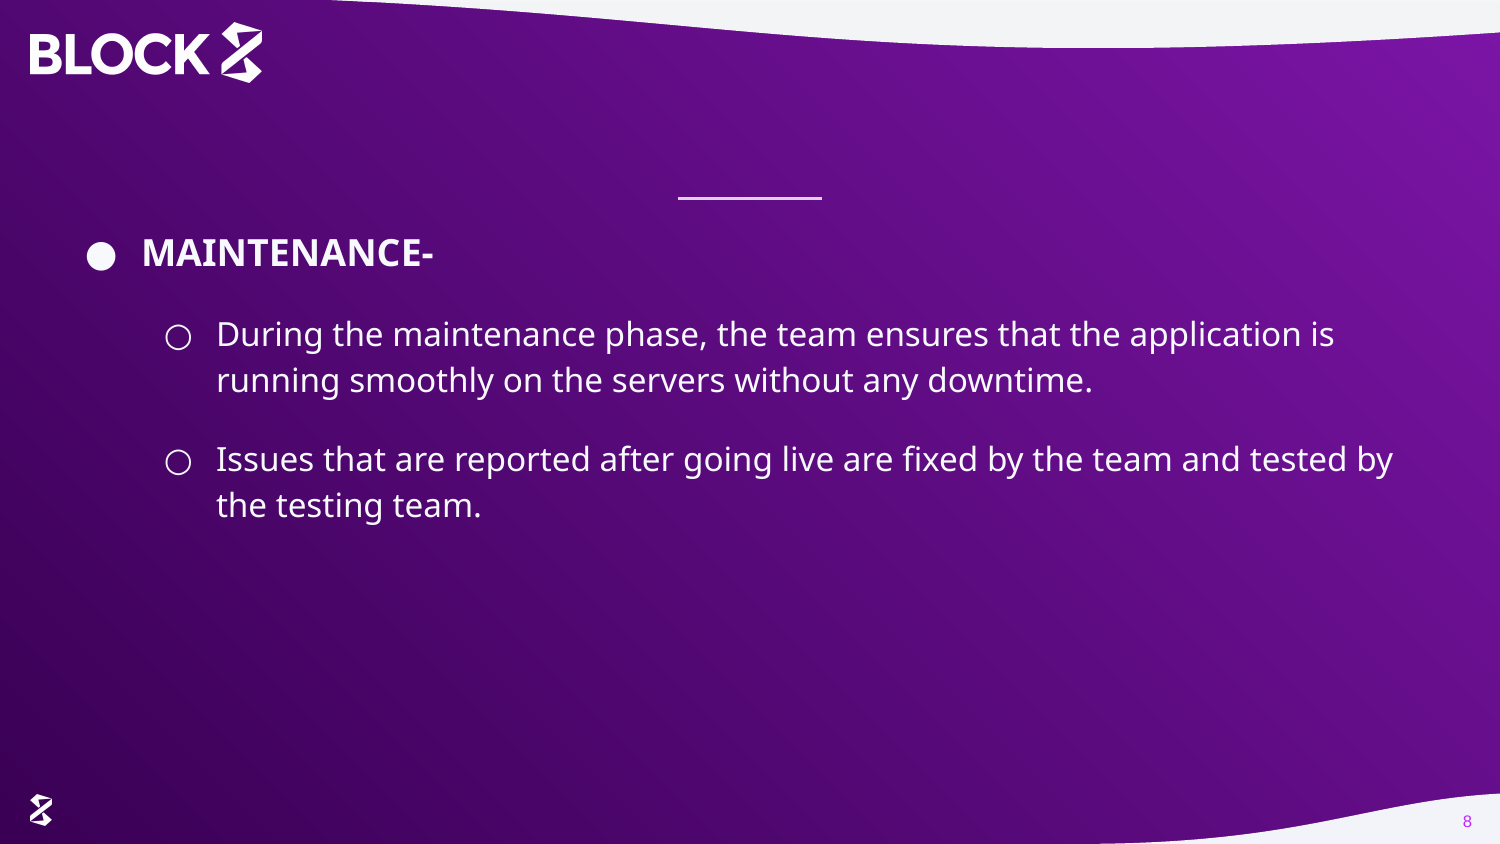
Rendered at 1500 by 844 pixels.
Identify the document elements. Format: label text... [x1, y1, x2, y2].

picture [30, 794, 52, 826]
picture [30, 22, 262, 83]
slide_number 8 [1397, 788, 1488, 844]
list MAINTENANCE- During the maintenance phase, the team ensures that the application is running smoothly on the servers without any downtime. Issues that are reported after going live are fixed by the team and tested by the testing team. [51, 207, 1449, 768]
